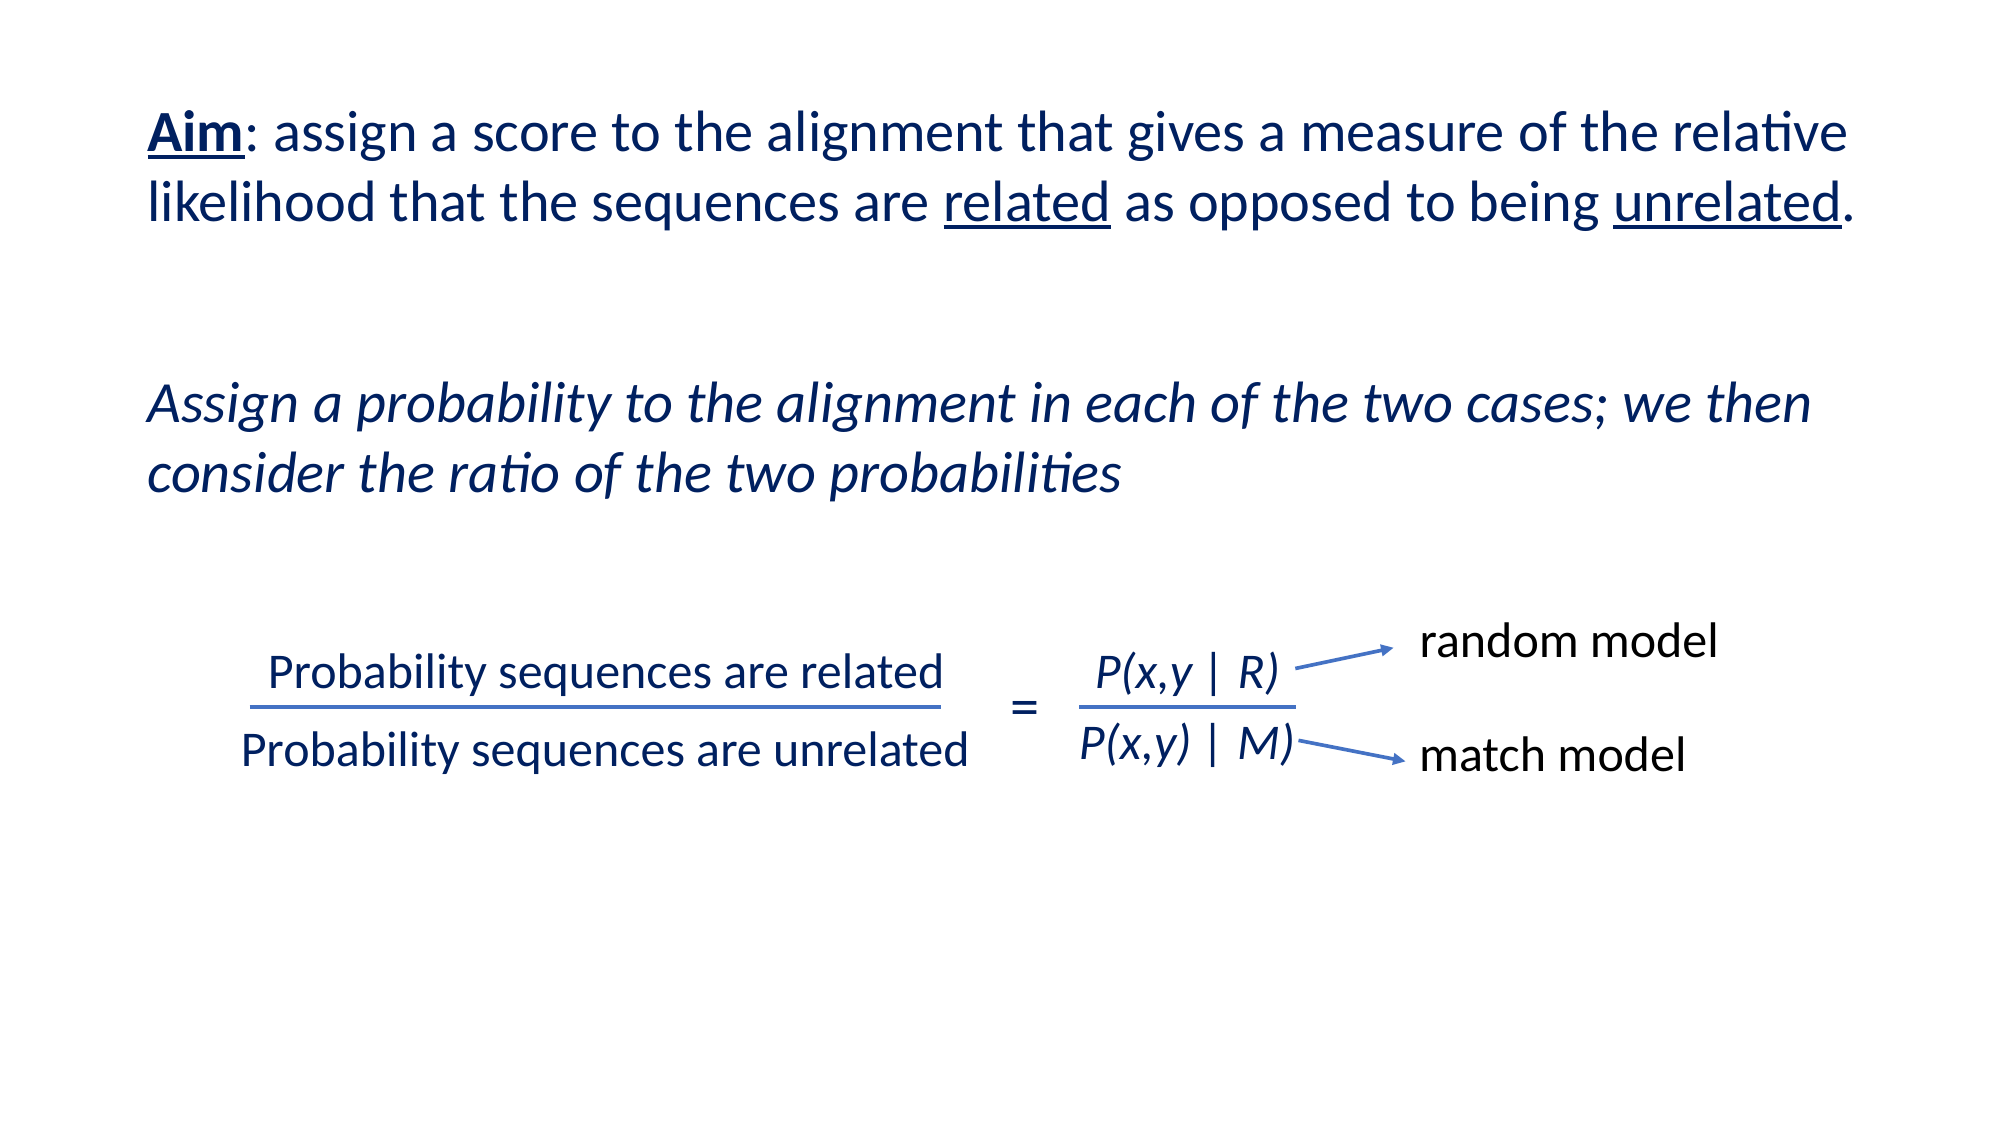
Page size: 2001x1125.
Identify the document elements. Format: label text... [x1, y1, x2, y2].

text_box match model [1404, 714, 1702, 789]
text_box P(x,y) | M) [1064, 702, 1333, 778]
text_box Aim: assign a score to the alignment that gives a measure of the relative likelihood that the sequences are related as opposed to being unrelated. [132, 85, 1905, 241]
text_box P(x,y | R) [1080, 631, 1296, 702]
text_box random model [1404, 600, 1734, 676]
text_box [1296, 647, 1394, 670]
text_box Assign a probability to the alignment in each of the two cases; we then consider the ratio of the two probabilities [132, 357, 1859, 512]
text_box Probability sequences are related [253, 631, 960, 706]
text_box Probability sequences are unrelated [226, 709, 996, 844]
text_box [1298, 740, 1406, 762]
text_box = [996, 661, 1055, 746]
